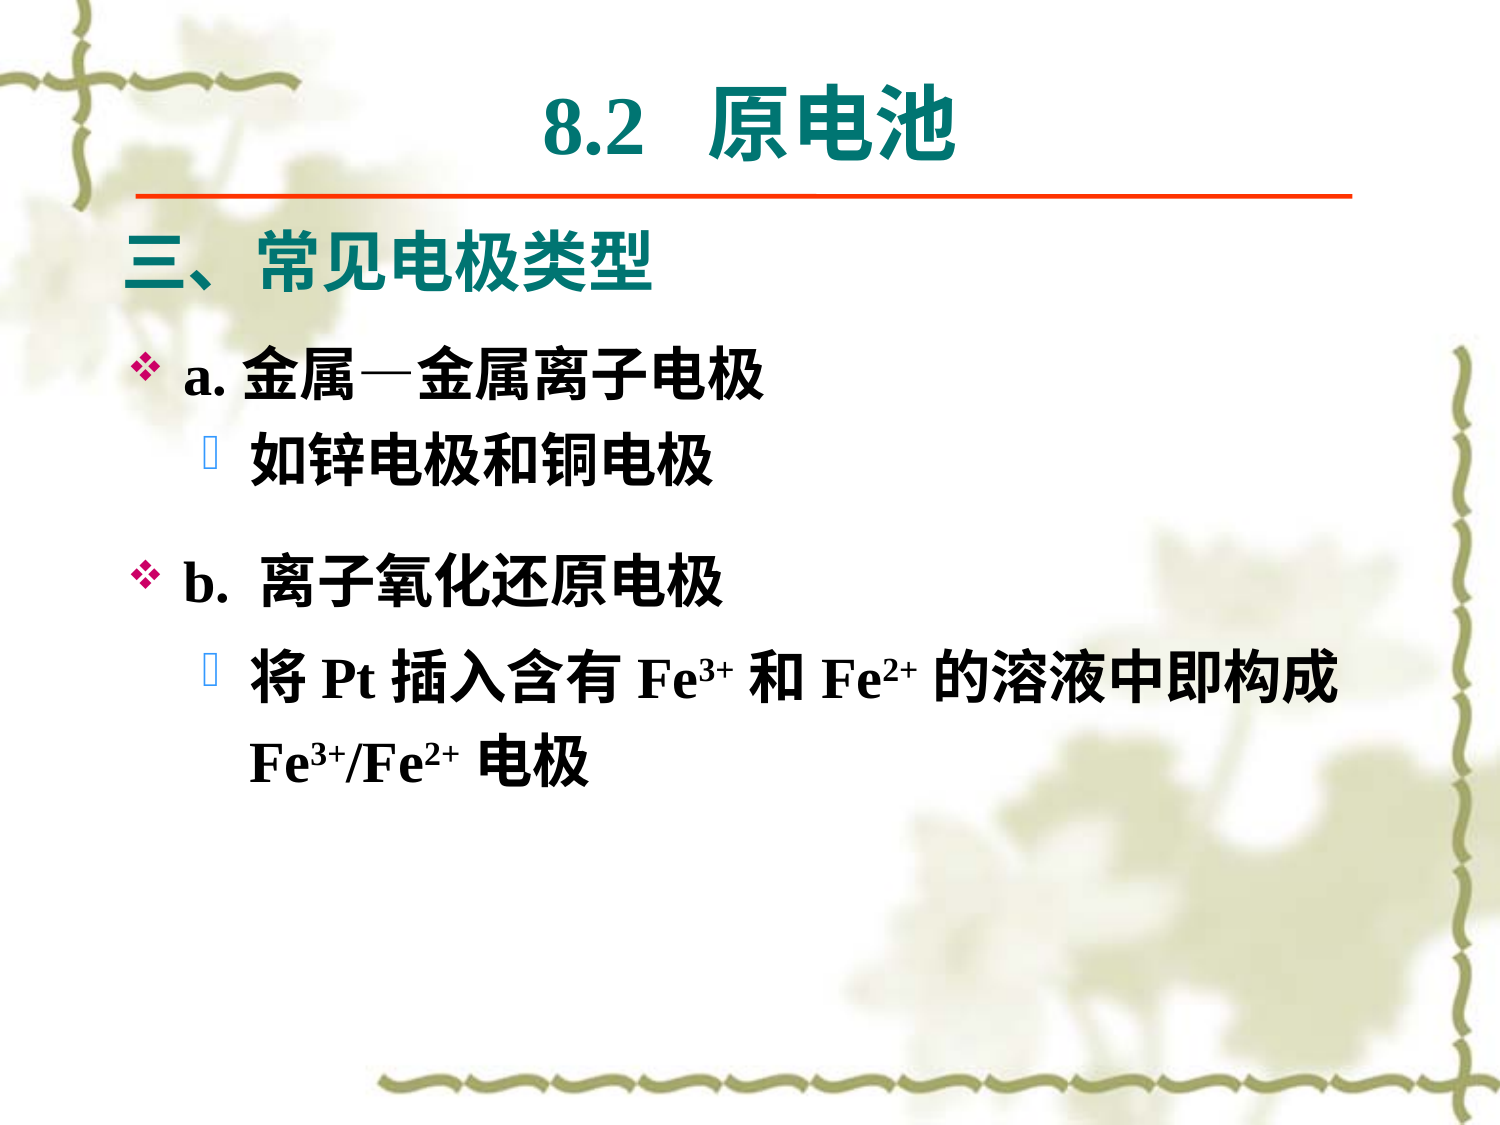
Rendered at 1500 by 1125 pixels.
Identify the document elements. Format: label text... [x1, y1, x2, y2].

text_box 8.2 原电池 [99, 66, 1400, 176]
picture [0, 0, 1500, 1125]
title 三、常见电极类型 [105, 208, 1382, 312]
list a.金属―金属离子电极 如锌电极和铜电极 b. 离子氧化还原电极 将Pt插入含有Fe3+和Fe2+的溶液中即构成Fe3+/Fe2+电极 [112, 322, 1388, 1009]
